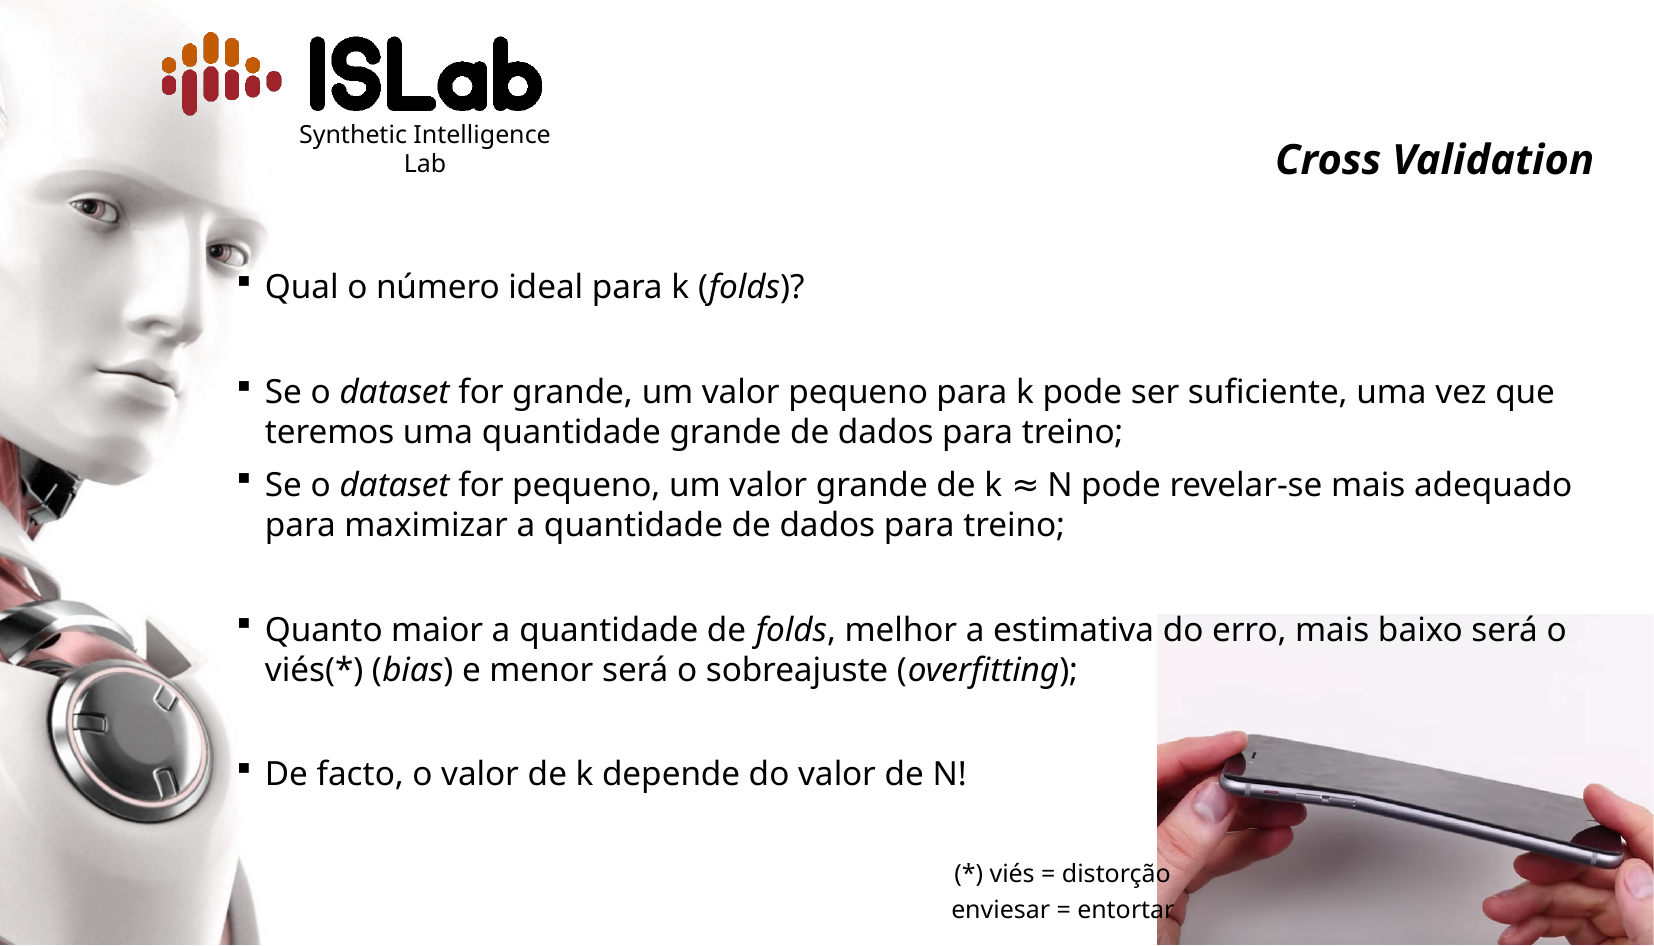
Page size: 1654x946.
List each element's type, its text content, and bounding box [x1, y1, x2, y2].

picture [0, 0, 557, 945]
list Qual o número ideal para k (folds)? Se o dataset for grande, um valor pequeno para k pode ser suficiente, uma vez que teremos uma quantidade grande de dados para treino; Se o dataset for pequeno, um valor grande de k ≈ N pode revelar-se mais adequado para maximizar a quantidade de dados para treino; Quanto maior a quantidade de folds, melhor a estimativa do erro, mais baixo será o viés(*) (bias) e menor será o sobreajuste (overfitting); De facto, o valor de k depende do valor de N! (*) viés = distorção enviesar = entortar [236, 265, 1595, 886]
title Cross Validation [236, 132, 1595, 251]
picture [1157, 613, 1654, 946]
